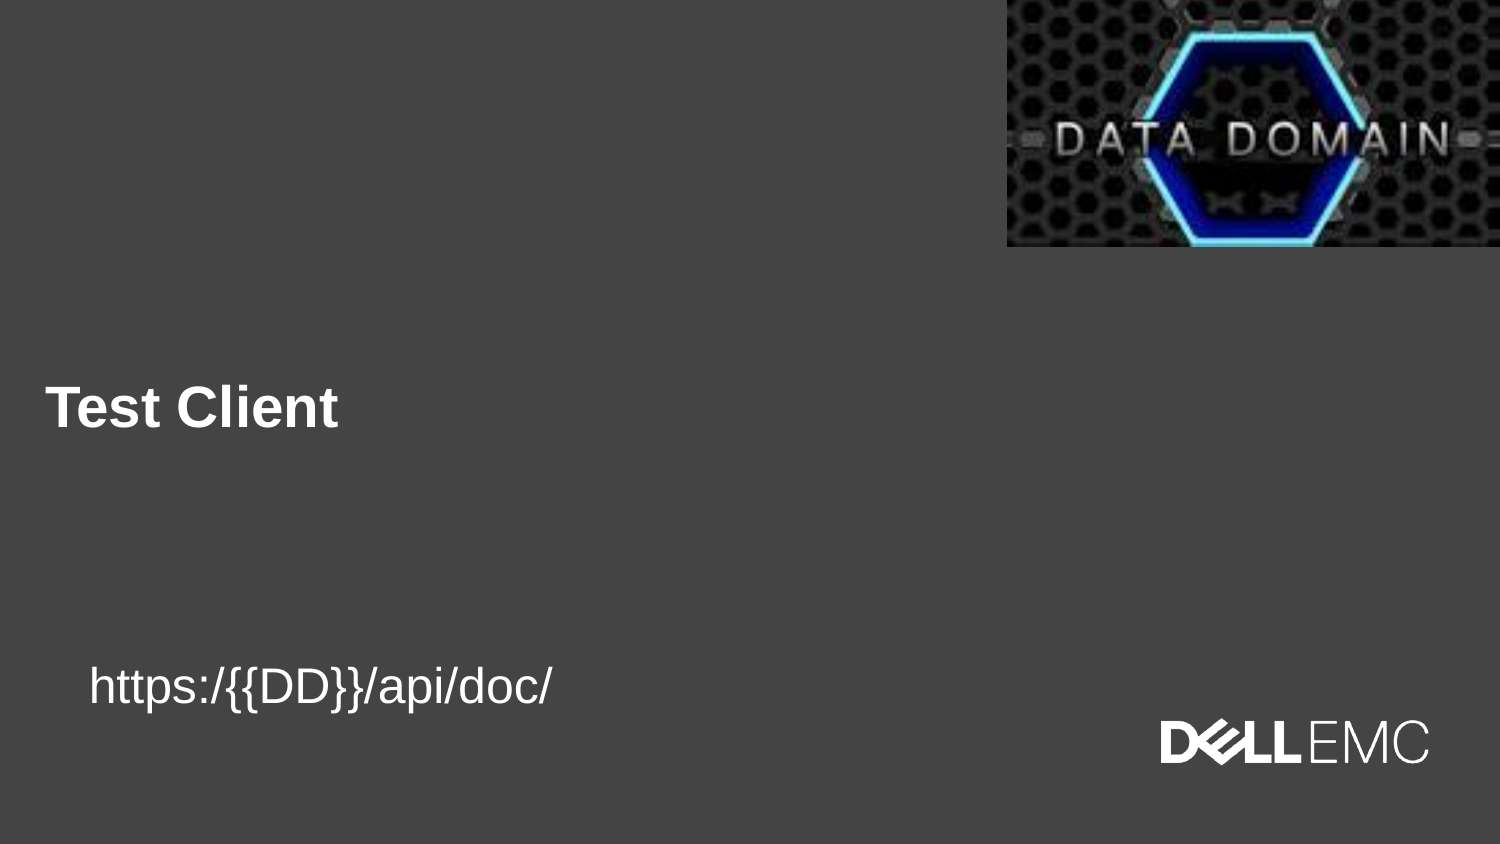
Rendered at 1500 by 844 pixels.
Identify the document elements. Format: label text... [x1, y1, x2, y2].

picture [1007, 0, 1500, 247]
text_box https:/{{DD}}/api/doc/ [74, 646, 569, 721]
picture [1161, 717, 1429, 766]
subtitle Test Client [45, 369, 899, 441]
